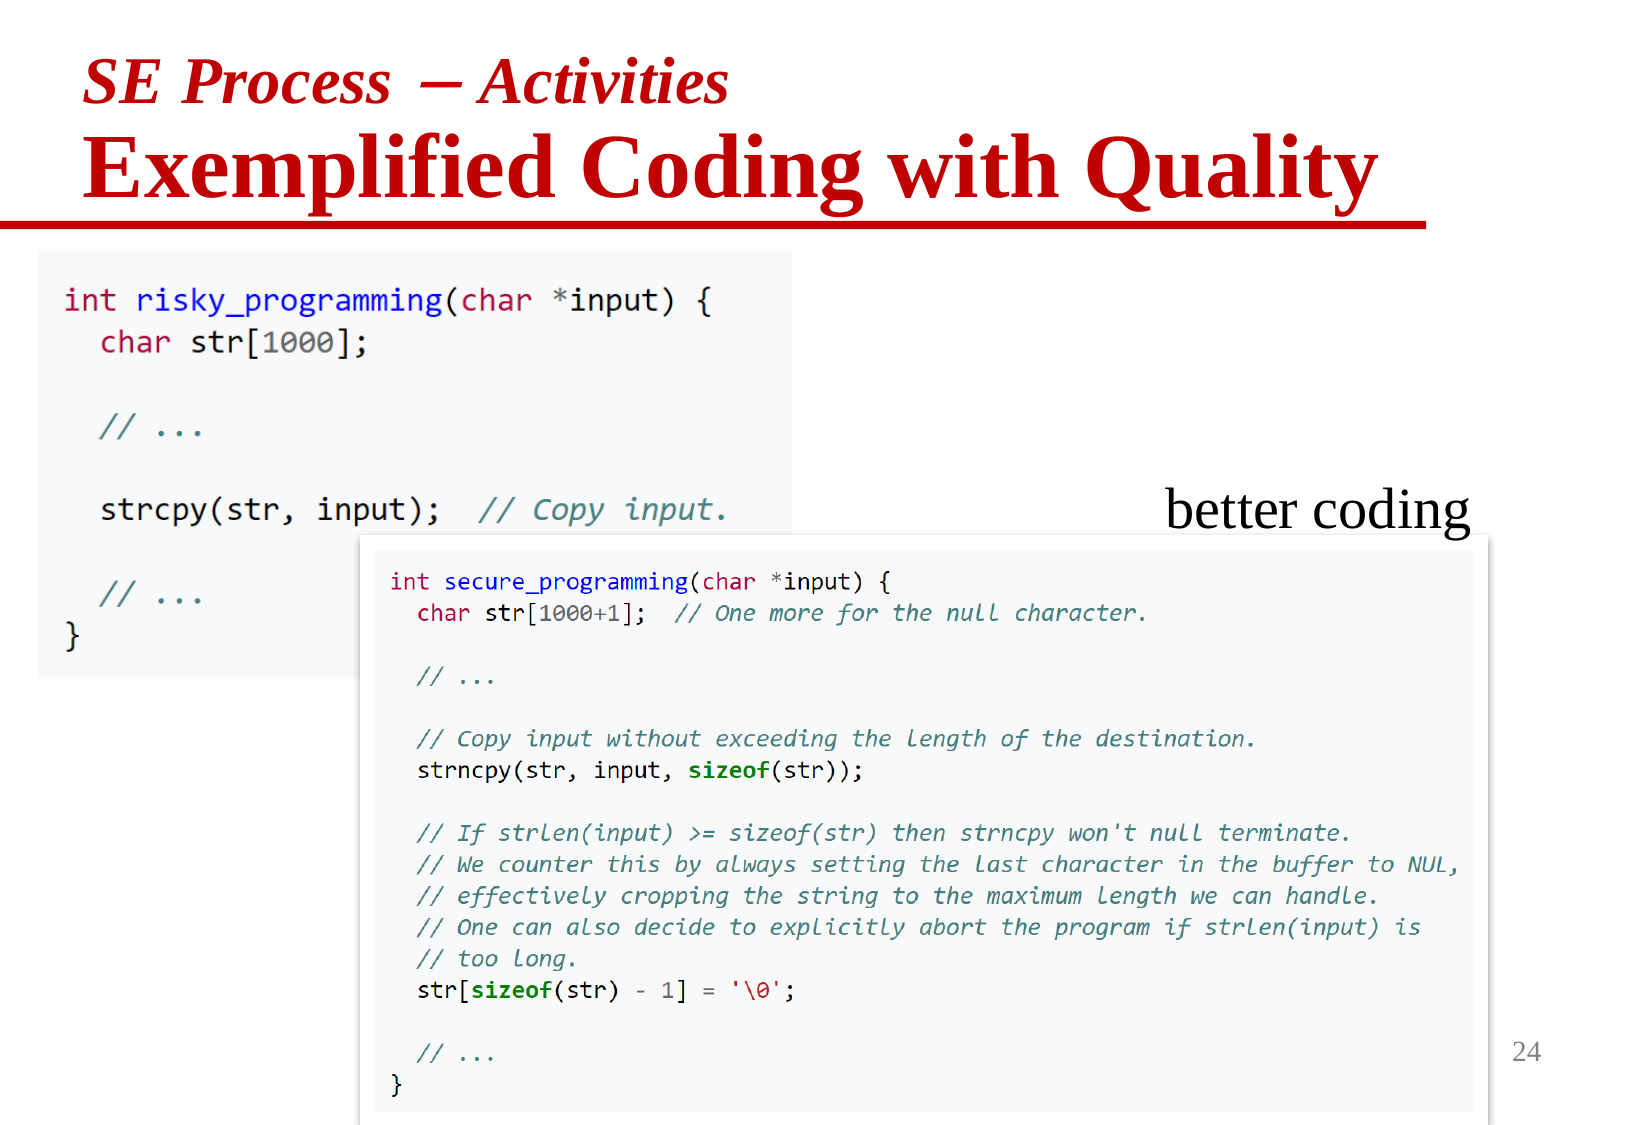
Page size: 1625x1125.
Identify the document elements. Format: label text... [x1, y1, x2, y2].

slide_number 24 [1495, 1012, 1557, 1088]
picture [374, 549, 1475, 1113]
text_box better coding [1151, 462, 1488, 548]
title SE Process  Activities Exemplified Coding with Quality [67, 43, 1550, 225]
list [36, 249, 792, 679]
